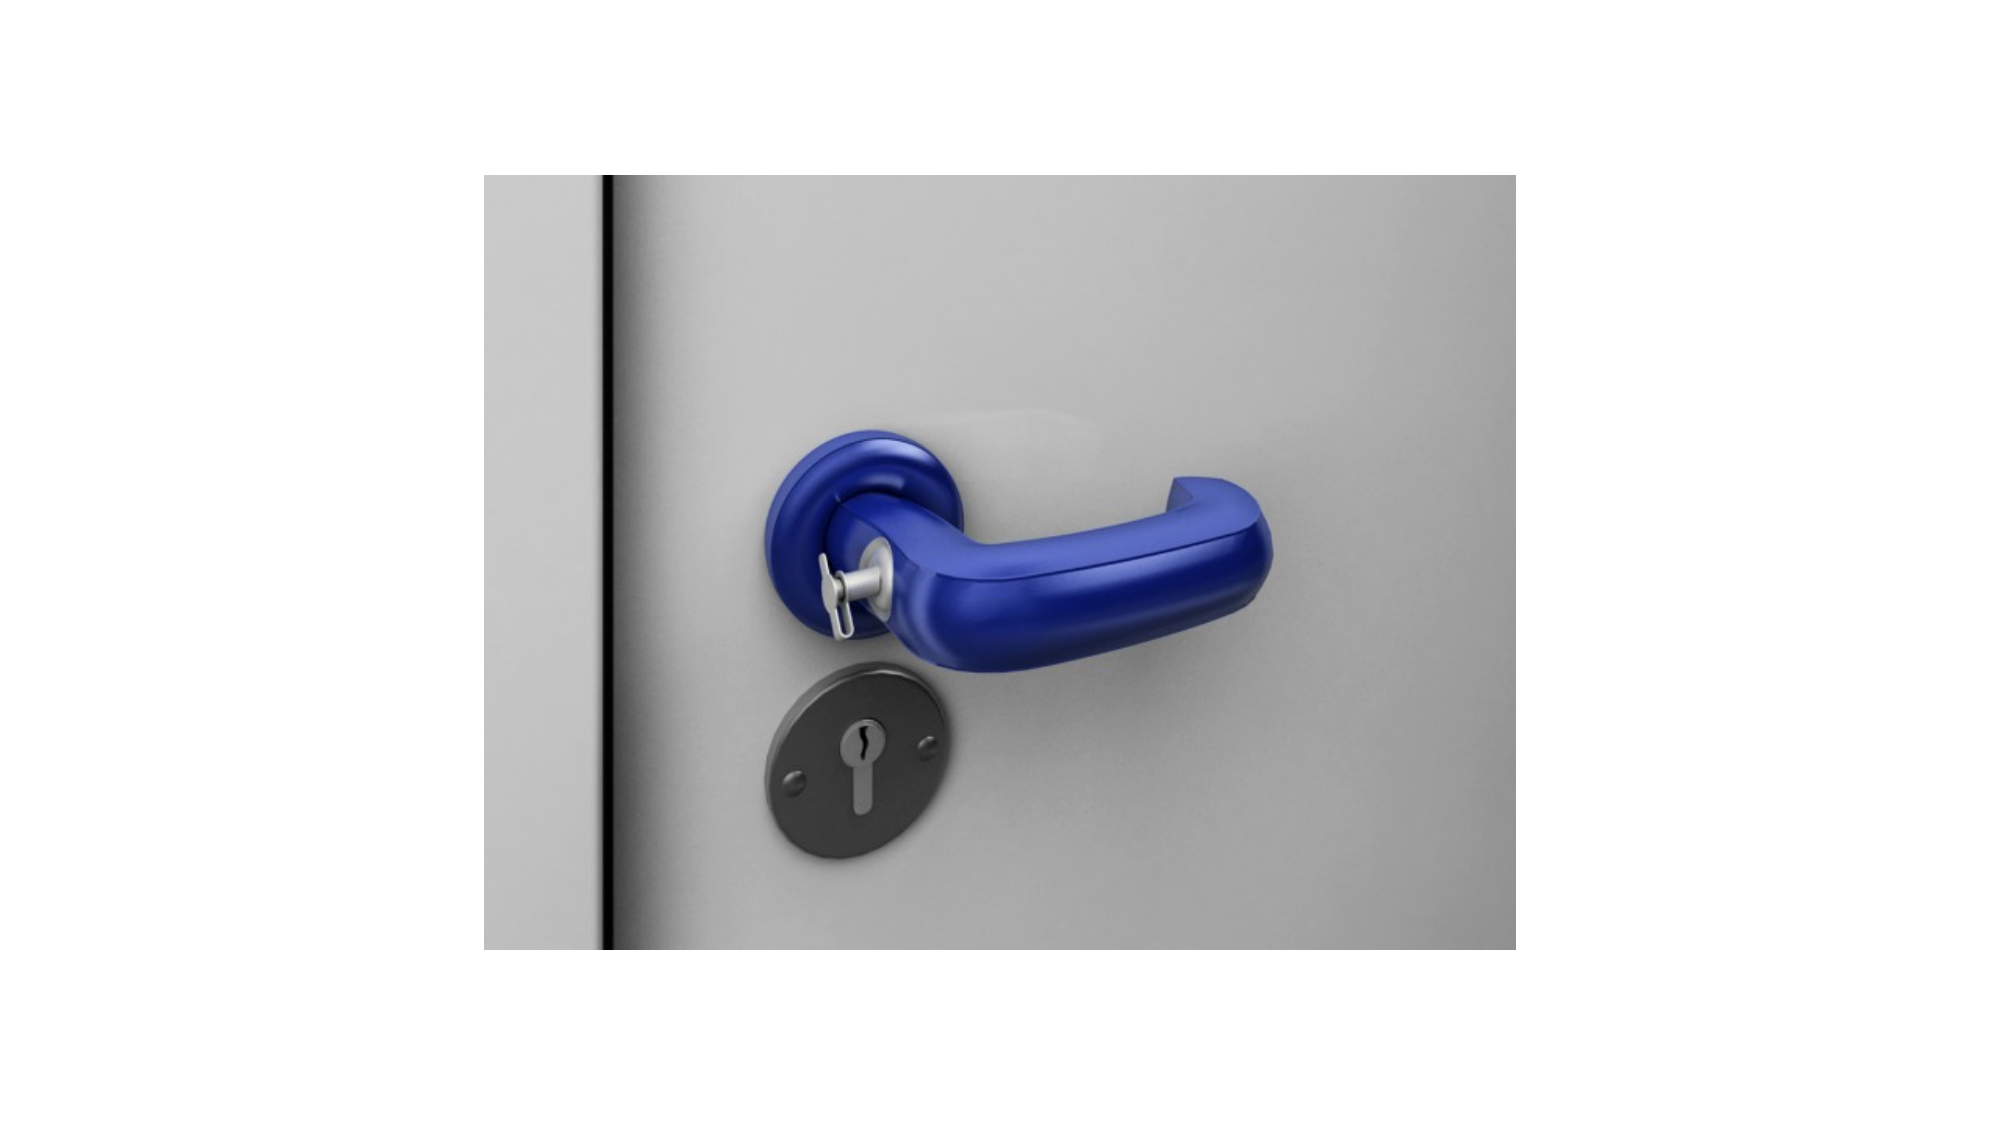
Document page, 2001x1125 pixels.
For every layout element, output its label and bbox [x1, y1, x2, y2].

picture [484, 175, 1516, 950]
